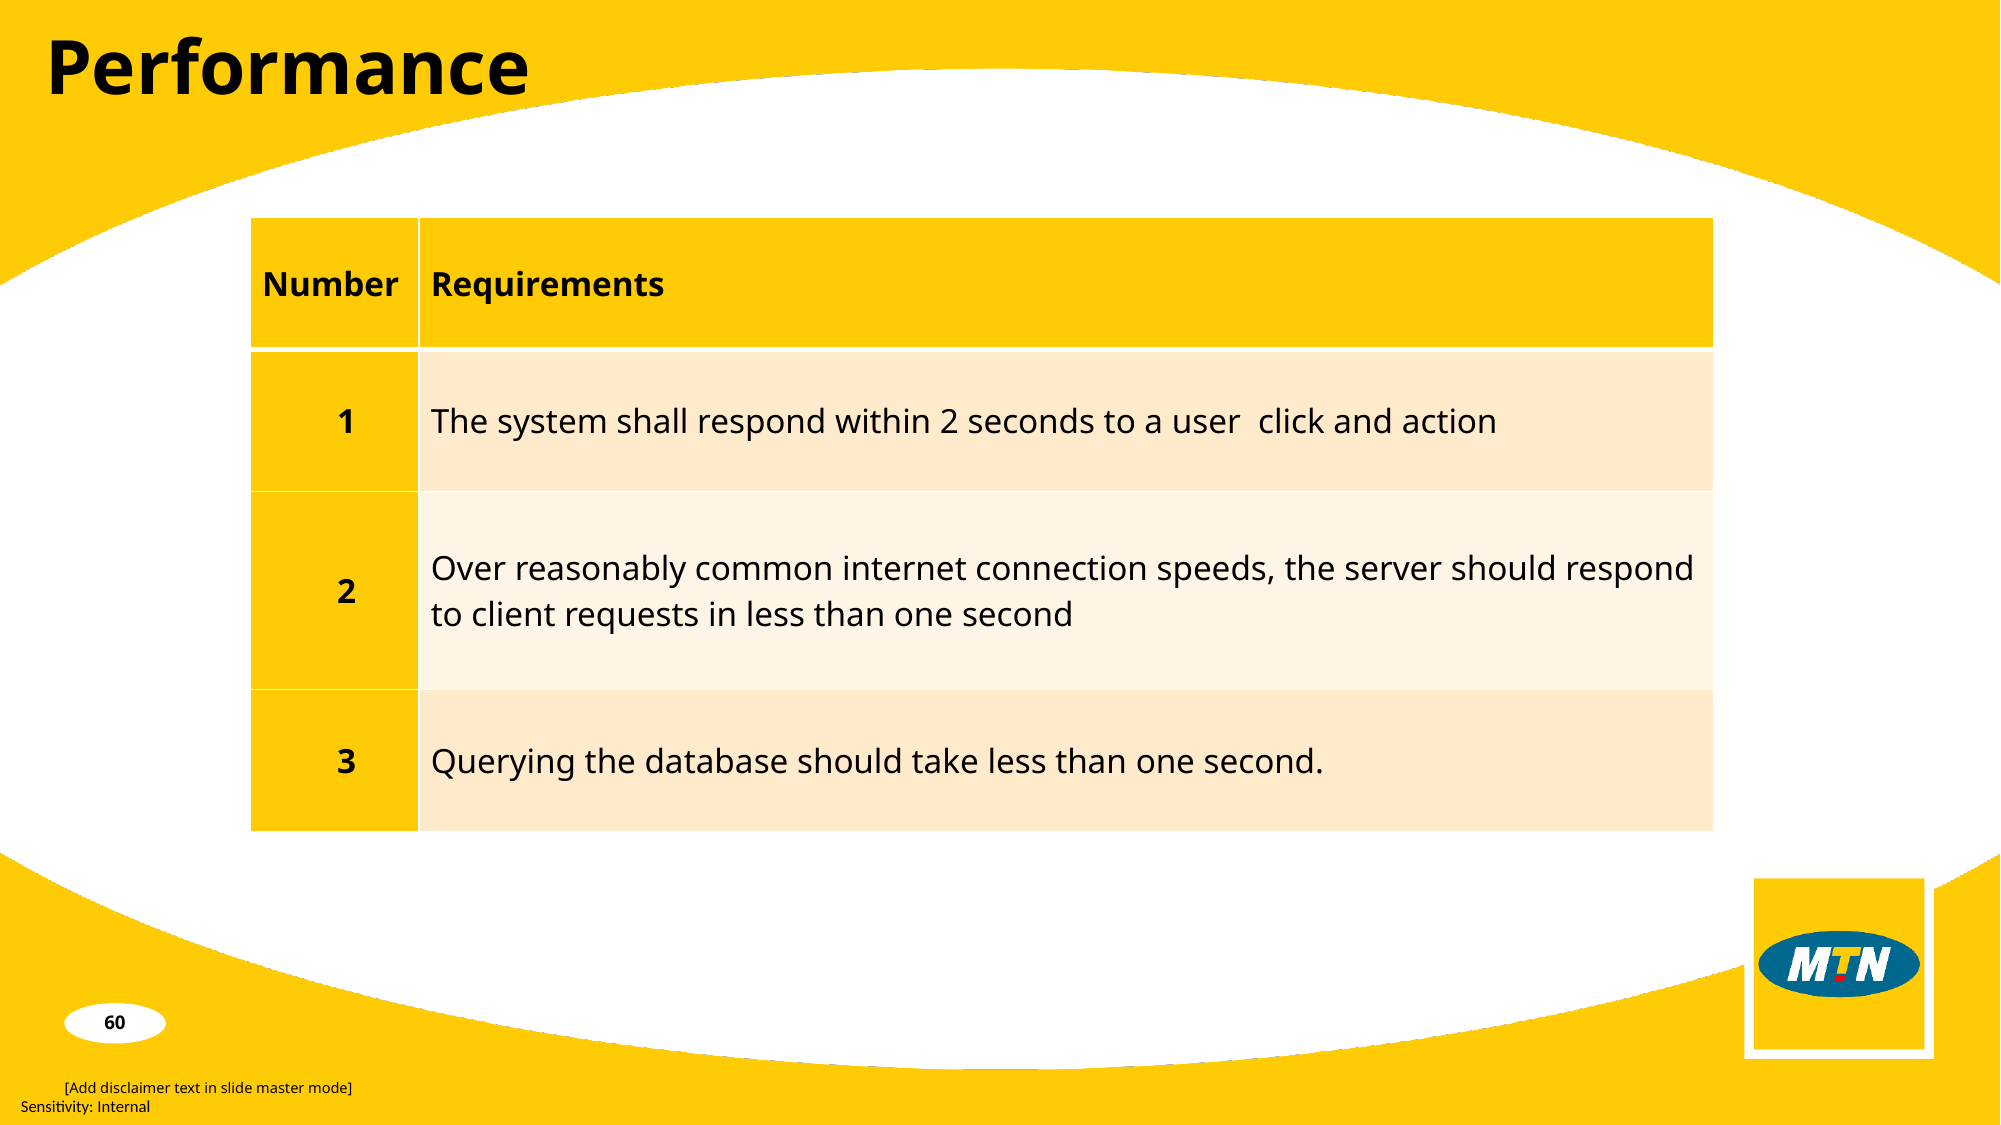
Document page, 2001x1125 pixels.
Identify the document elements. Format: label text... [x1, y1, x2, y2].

table_cell 1 [251, 352, 418, 491]
table_cell 3 [251, 690, 418, 831]
table_cell 2 [251, 492, 418, 689]
text_box Performance [30, 12, 546, 118]
table_cell Querying the database should take less than one second. [420, 690, 1713, 831]
table_header Number [251, 218, 418, 347]
picture [0, 0, 2000, 1125]
table_header Requirements [420, 218, 1713, 347]
table_cell The system shall respond within 2 seconds to a user click and action [420, 352, 1713, 491]
table_cell Over reasonably common internet connection speeds, the server should respond to client requests in less than one second [420, 492, 1713, 689]
